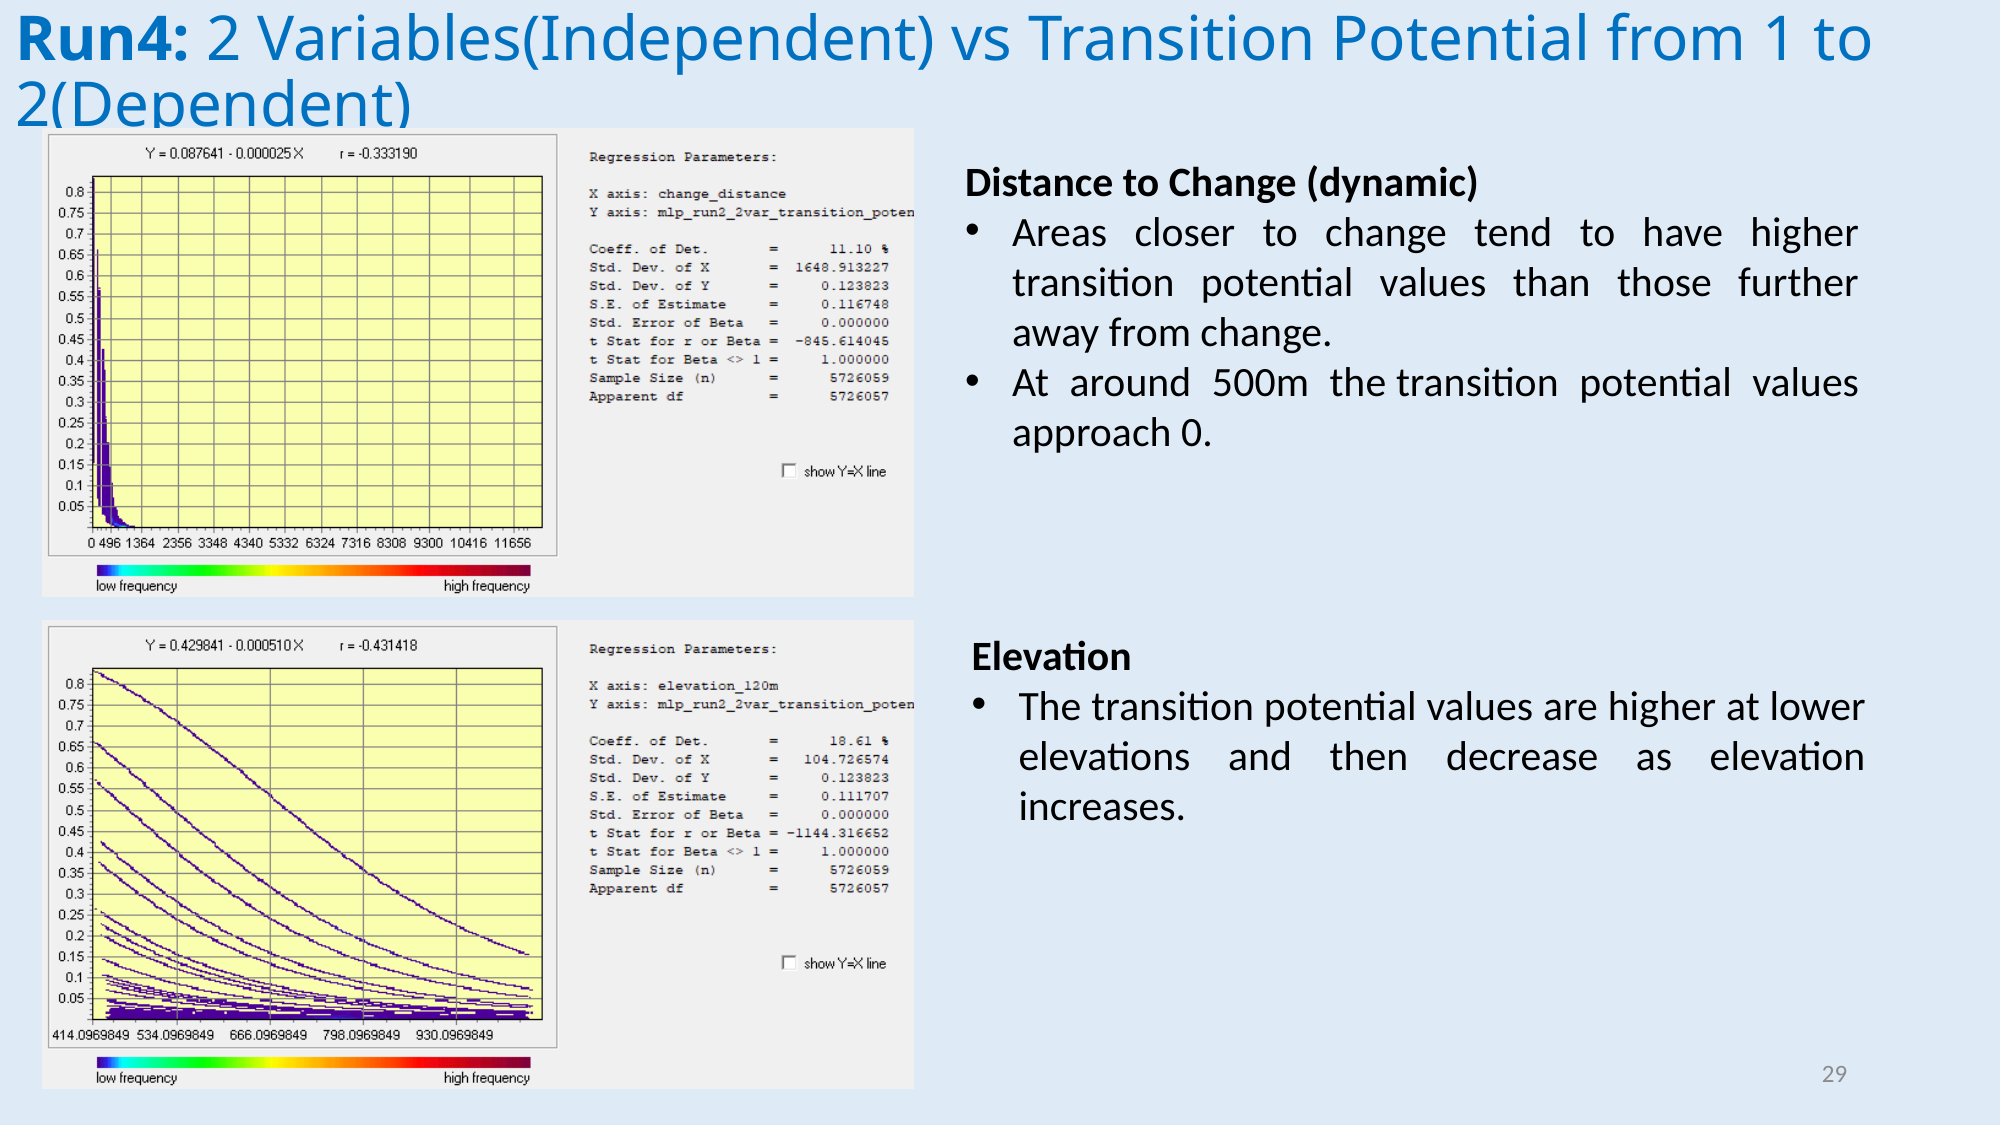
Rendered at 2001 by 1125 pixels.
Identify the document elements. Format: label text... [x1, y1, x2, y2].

picture [42, 128, 914, 597]
slide_number 29 [1412, 1042, 1863, 1103]
title Run4: 2 Variables(Independent) vs Transition Potential from 1 to 2(Dependent) [0, 0, 2000, 148]
text_box Elevation The transition potential values are higher at lower elevations and then decrease as elevation increases. [956, 620, 1881, 1016]
text_box Distance to Change (dynamic) Areas closer to change tend to have higher transition potential values than those further away from change. At around 500m the transition potential values approach 0. [950, 147, 1875, 553]
picture [42, 620, 914, 1089]
